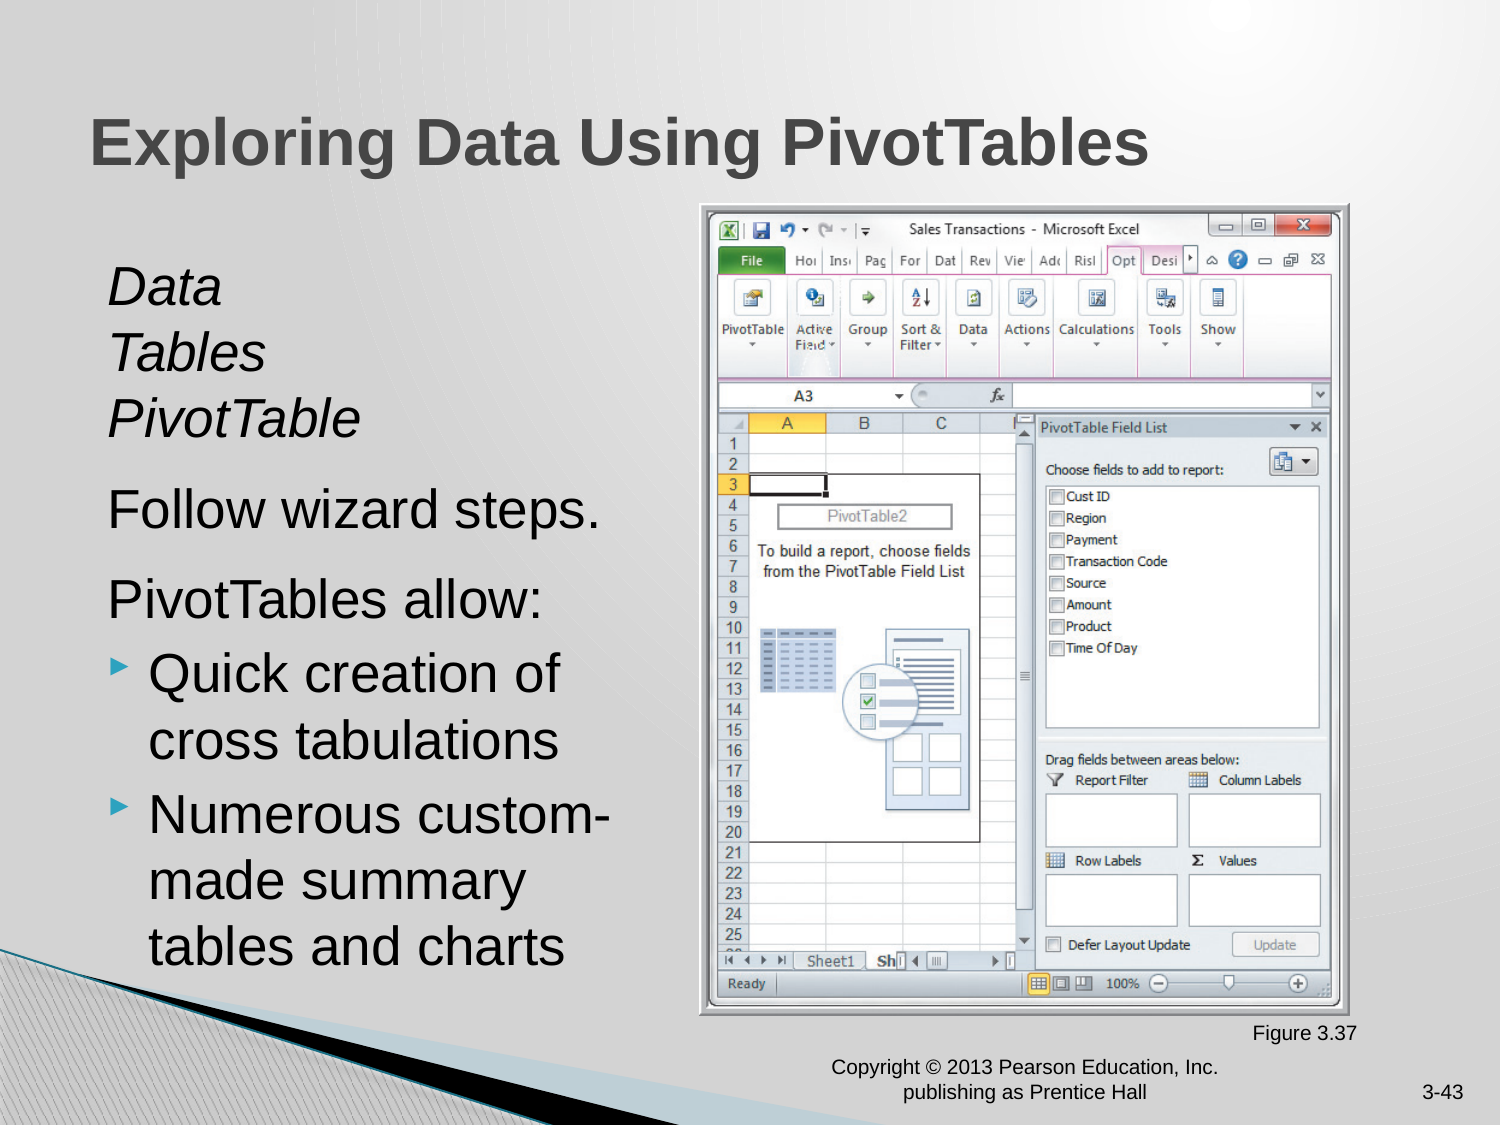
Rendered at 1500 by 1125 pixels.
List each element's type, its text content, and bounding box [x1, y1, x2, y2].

slide_number 3-43 [1362, 1051, 1479, 1112]
list Data Tables PivotTable Follow wizard steps. PivotTables allow: Quick creation of cross tabulations Numerous custom-made summary tables and charts [74, 242, 688, 986]
picture [699, 203, 1351, 1016]
text_box Figure 3.37 [1237, 1012, 1373, 1053]
footer Copyright © 2013 Pearson Education, Inc. publishing as Prentice Hall [812, 1051, 1238, 1112]
title Exploring Data Using PivotTables [75, 45, 1425, 233]
